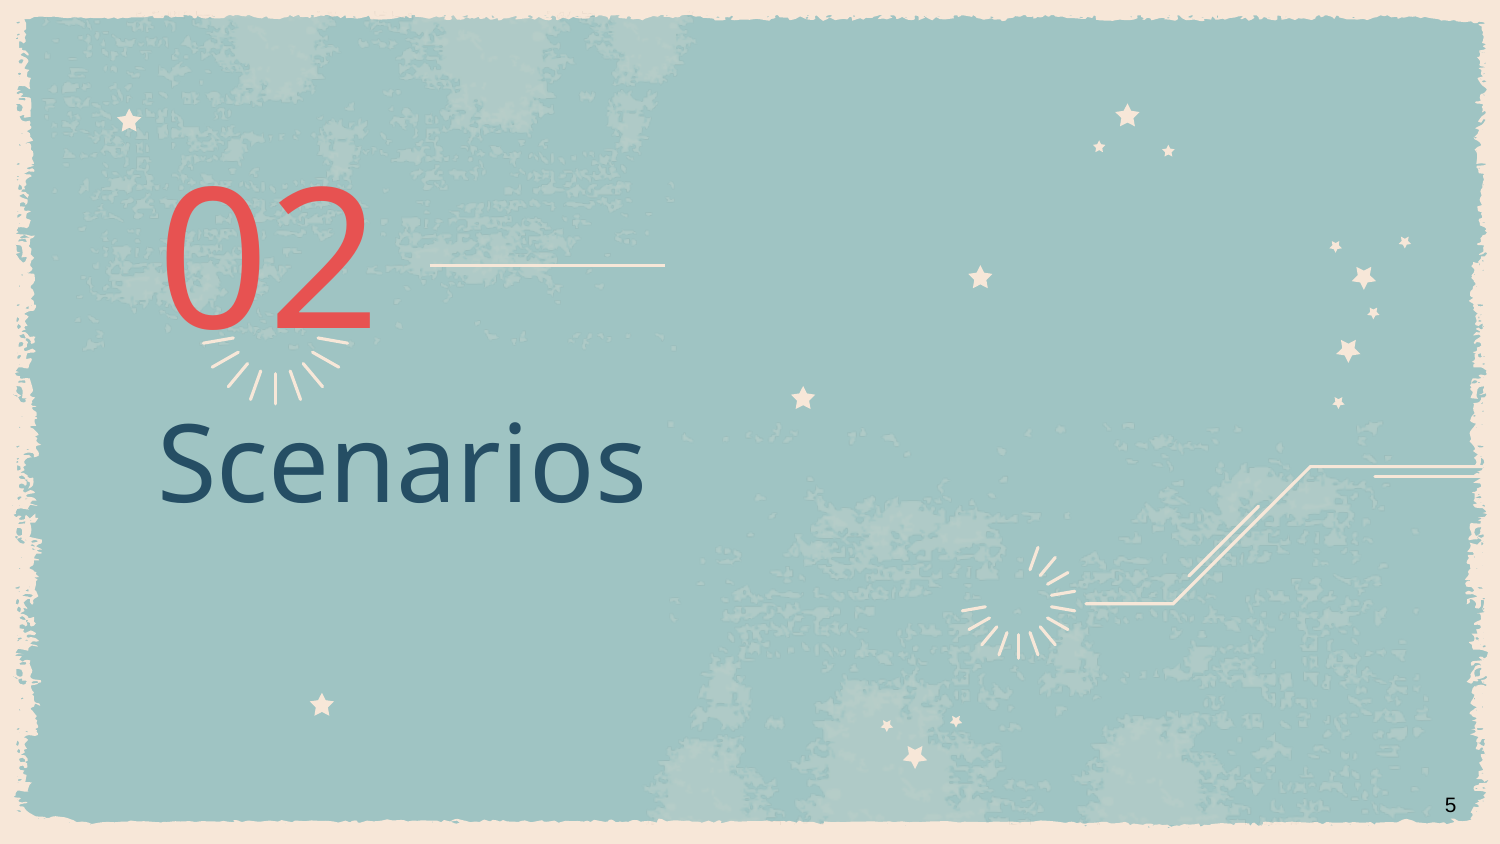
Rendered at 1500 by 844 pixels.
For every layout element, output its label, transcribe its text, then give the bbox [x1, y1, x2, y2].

picture [19, 11, 718, 379]
picture [618, 390, 1460, 825]
text_box [790, 385, 816, 410]
text_box 5 [1429, 784, 1472, 825]
title 02 [142, 163, 488, 337]
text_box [203, 337, 348, 405]
title Scenarios [142, 390, 886, 529]
